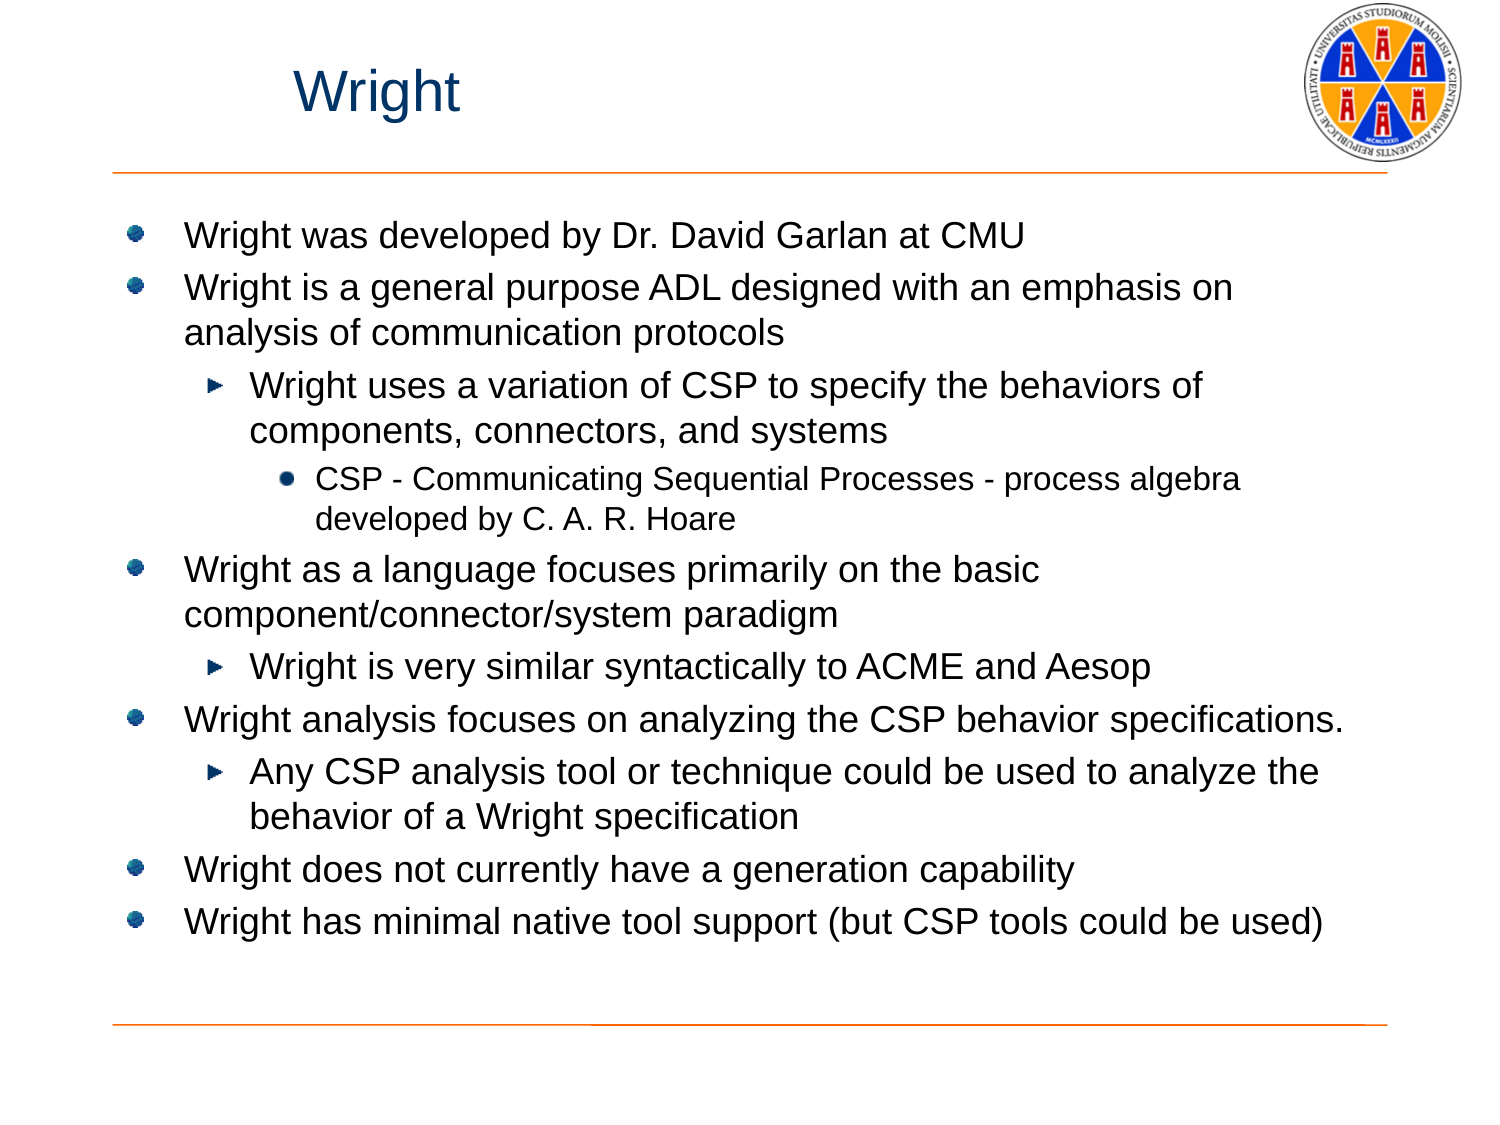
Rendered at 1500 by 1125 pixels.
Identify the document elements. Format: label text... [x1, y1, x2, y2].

picture [127, 911, 144, 928]
picture [202, 373, 223, 393]
picture [127, 277, 144, 294]
title Wright [278, 18, 1211, 157]
picture [202, 654, 223, 675]
picture [127, 225, 144, 242]
picture [277, 469, 294, 486]
list Wright was developed by Dr. David Garlan at CMU Wright is a general purpose ADL designed with an emphasis on analysis of communication protocols Wright uses a variation of CSP to specify the behaviors of components, connectors, and systems CSP - Communicating Sequential Processes - process algebra developed by C. A. R. Hoare Wright as a language focuses primarily on the basic component/connector/system paradigm Wright is very similar syntactically to ACME and Aesop Wright analysis focuses on analyzing the CSP behavior specifications. Any CSP analysis tool or technique could be used to analyze the behavior of a Wright specification Wright does not currently have a generation capability Wright has minimal native tool support (but CSP tools could be used) [112, 203, 1388, 988]
picture [1269, 0, 1500, 166]
picture [127, 559, 144, 576]
picture [127, 859, 144, 876]
picture [127, 709, 144, 726]
picture [202, 759, 223, 780]
